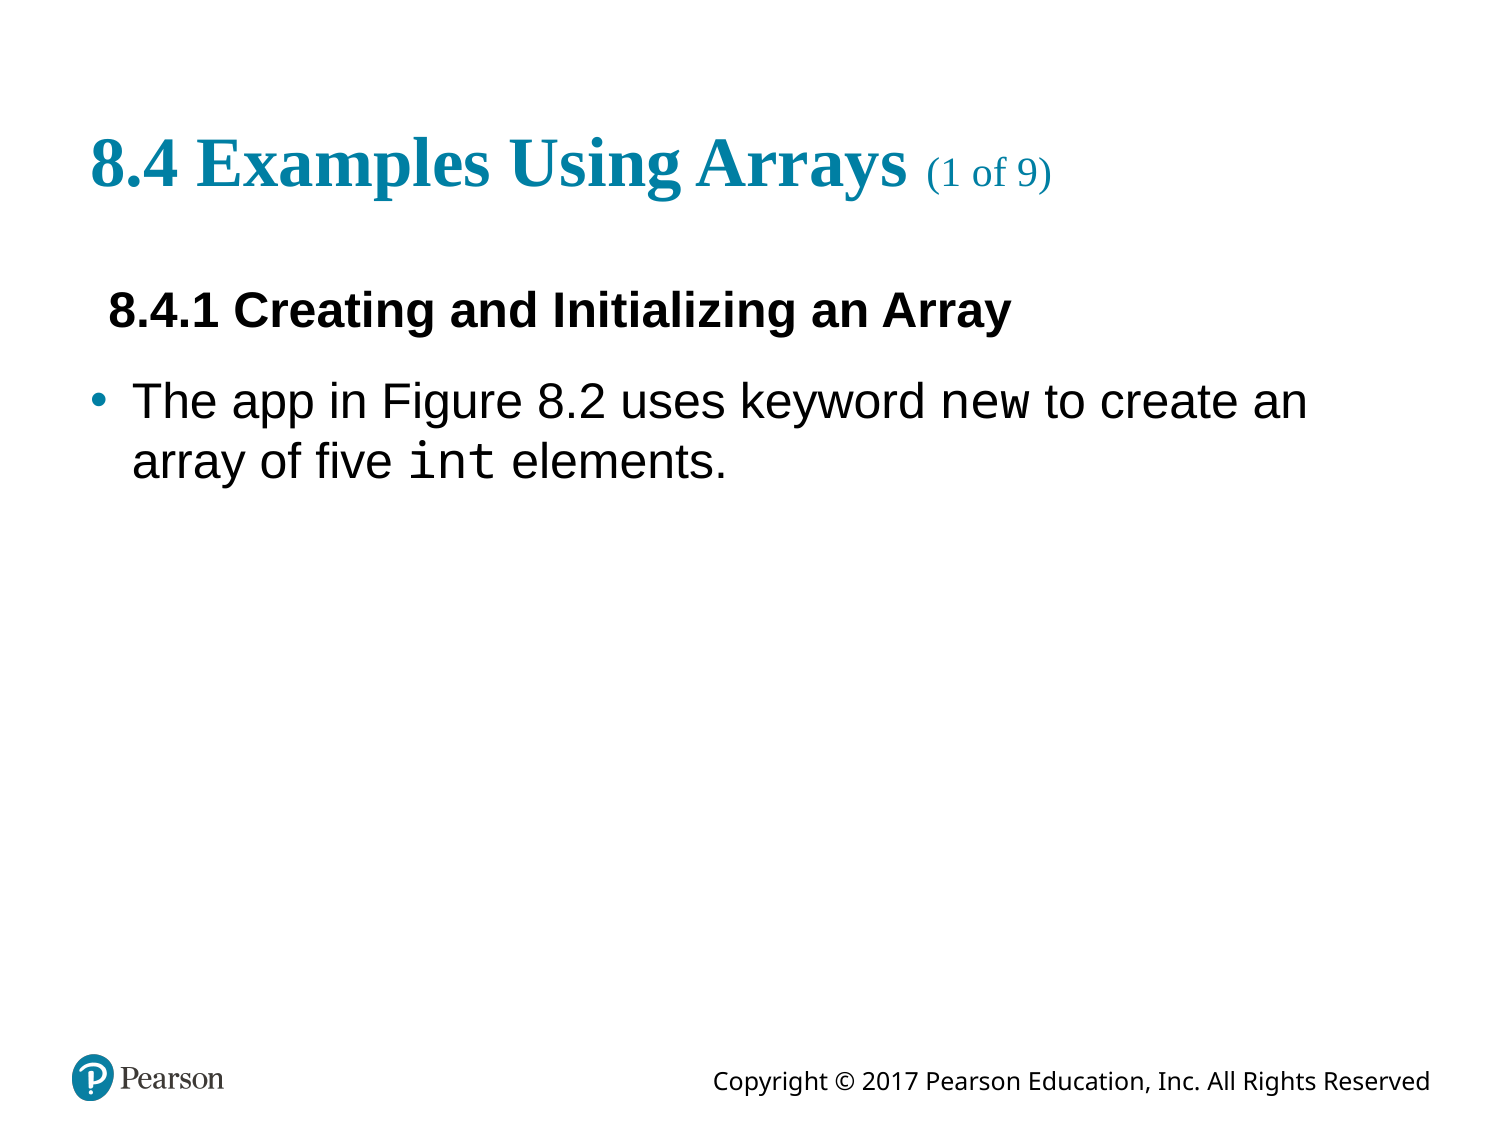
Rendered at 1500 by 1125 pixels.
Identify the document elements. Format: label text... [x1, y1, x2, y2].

list 8.4.1 Creating and Initializing an Array The app in Figure 8.2 uses keyword new to create an array of five int elements. [75, 262, 1425, 1005]
title 8.4 Examples Using Arrays (1 of 9) [75, 35, 1425, 216]
picture [80, 1063, 106, 1088]
picture [72, 1054, 88, 1070]
picture [72, 1087, 83, 1101]
picture [98, 1054, 224, 1101]
